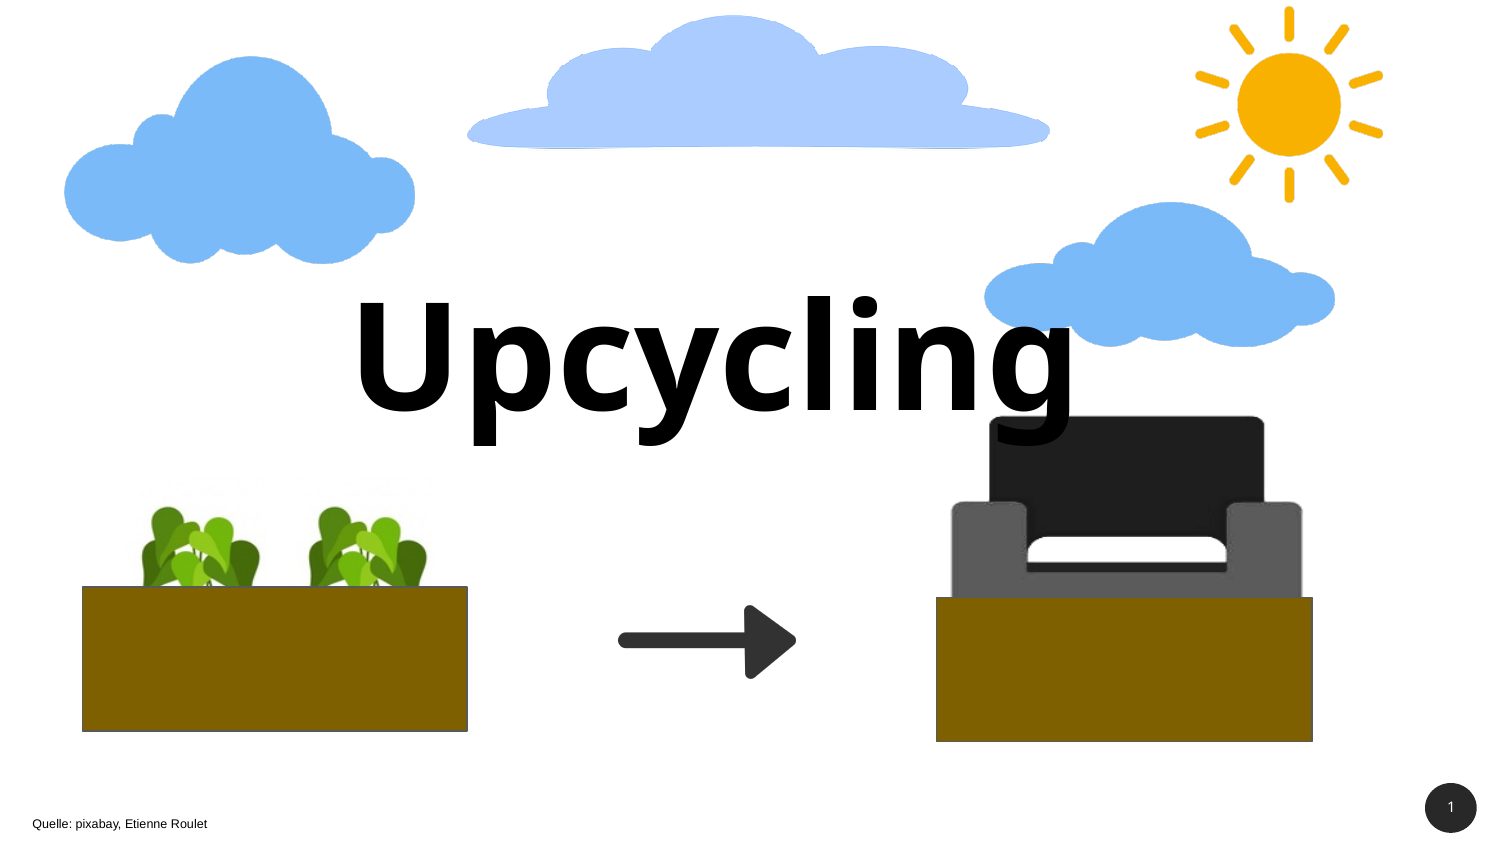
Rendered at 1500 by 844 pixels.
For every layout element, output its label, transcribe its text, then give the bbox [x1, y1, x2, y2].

picture [945, 384, 1306, 657]
text_box [82, 587, 468, 731]
text_box [936, 597, 1312, 742]
text_box Quelle: pixabay, Etienne Roulet [17, 801, 351, 831]
text_box ‹#› [1421, 789, 1481, 827]
text_box [1434, 783, 1468, 789]
text_box [1434, 827, 1468, 833]
picture [290, 443, 433, 598]
picture [466, 0, 1383, 347]
picture [123, 443, 266, 598]
title Upcycling [16, 118, 1415, 456]
picture [617, 597, 796, 687]
picture [63, 56, 415, 264]
